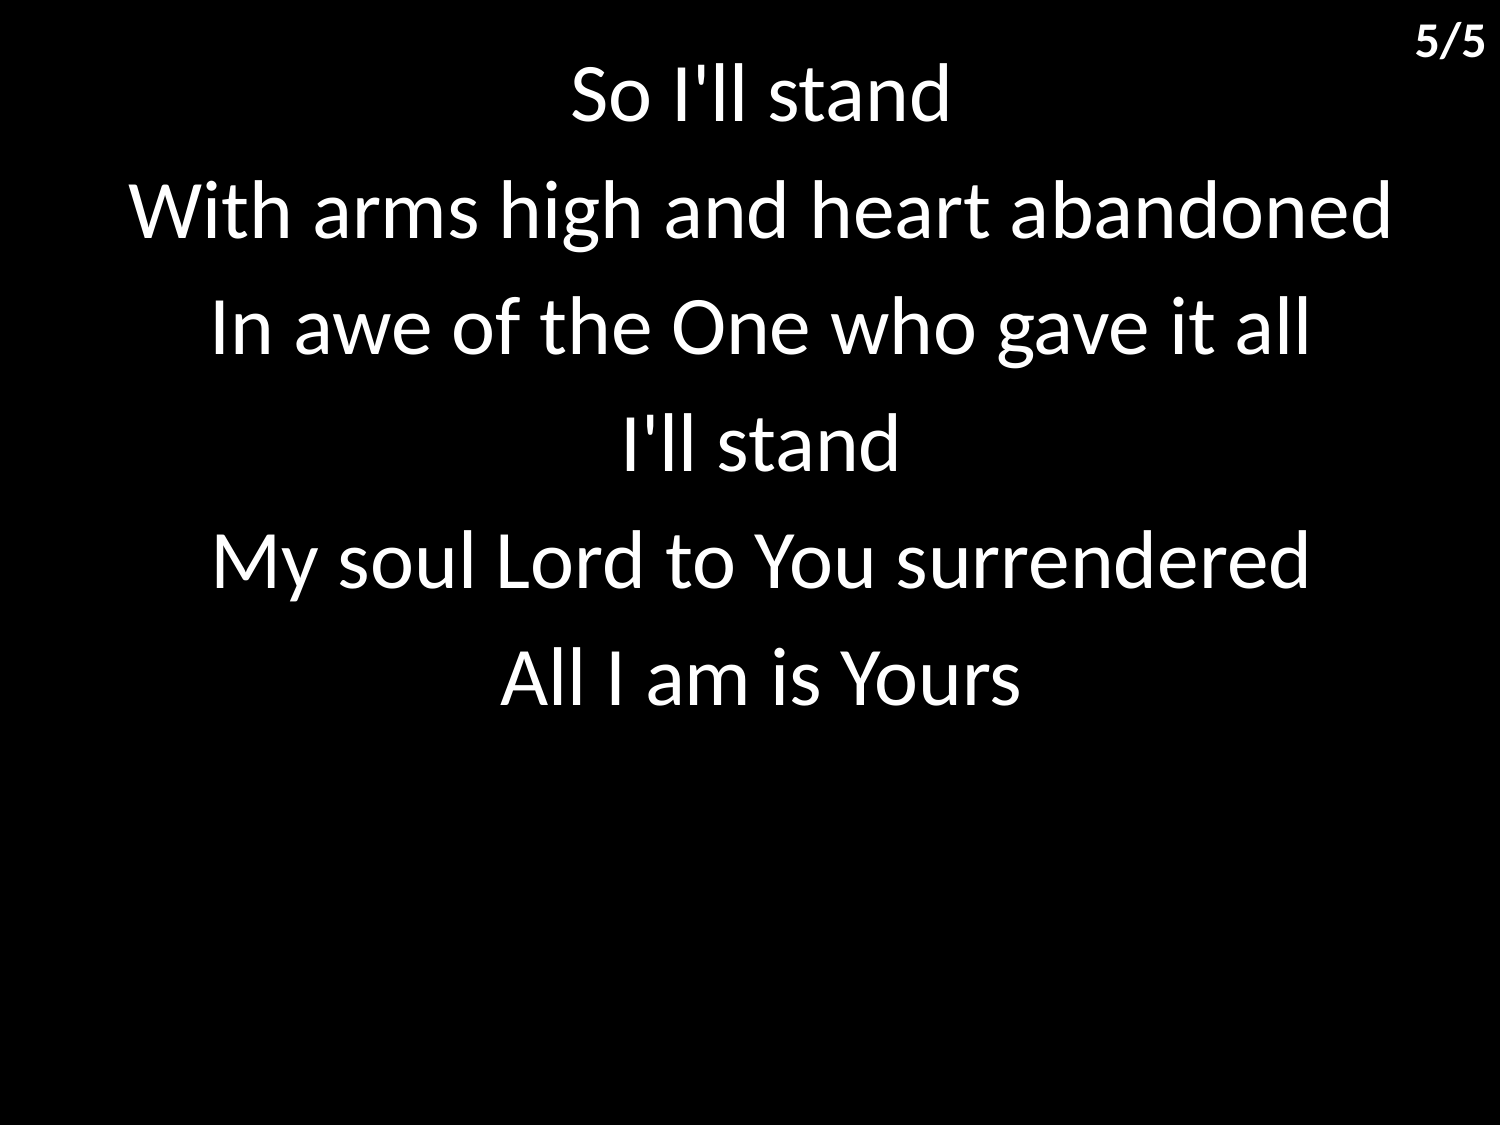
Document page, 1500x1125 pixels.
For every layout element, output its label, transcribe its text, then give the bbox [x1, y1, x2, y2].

subtitle So I'll stand With arms high and heart abandoned In awe of the One who gave it all I'll stand My soul Lord to You surrendered All I am is Yours [53, 30, 1471, 1094]
text_box 5/5 [1399, 0, 1500, 75]
